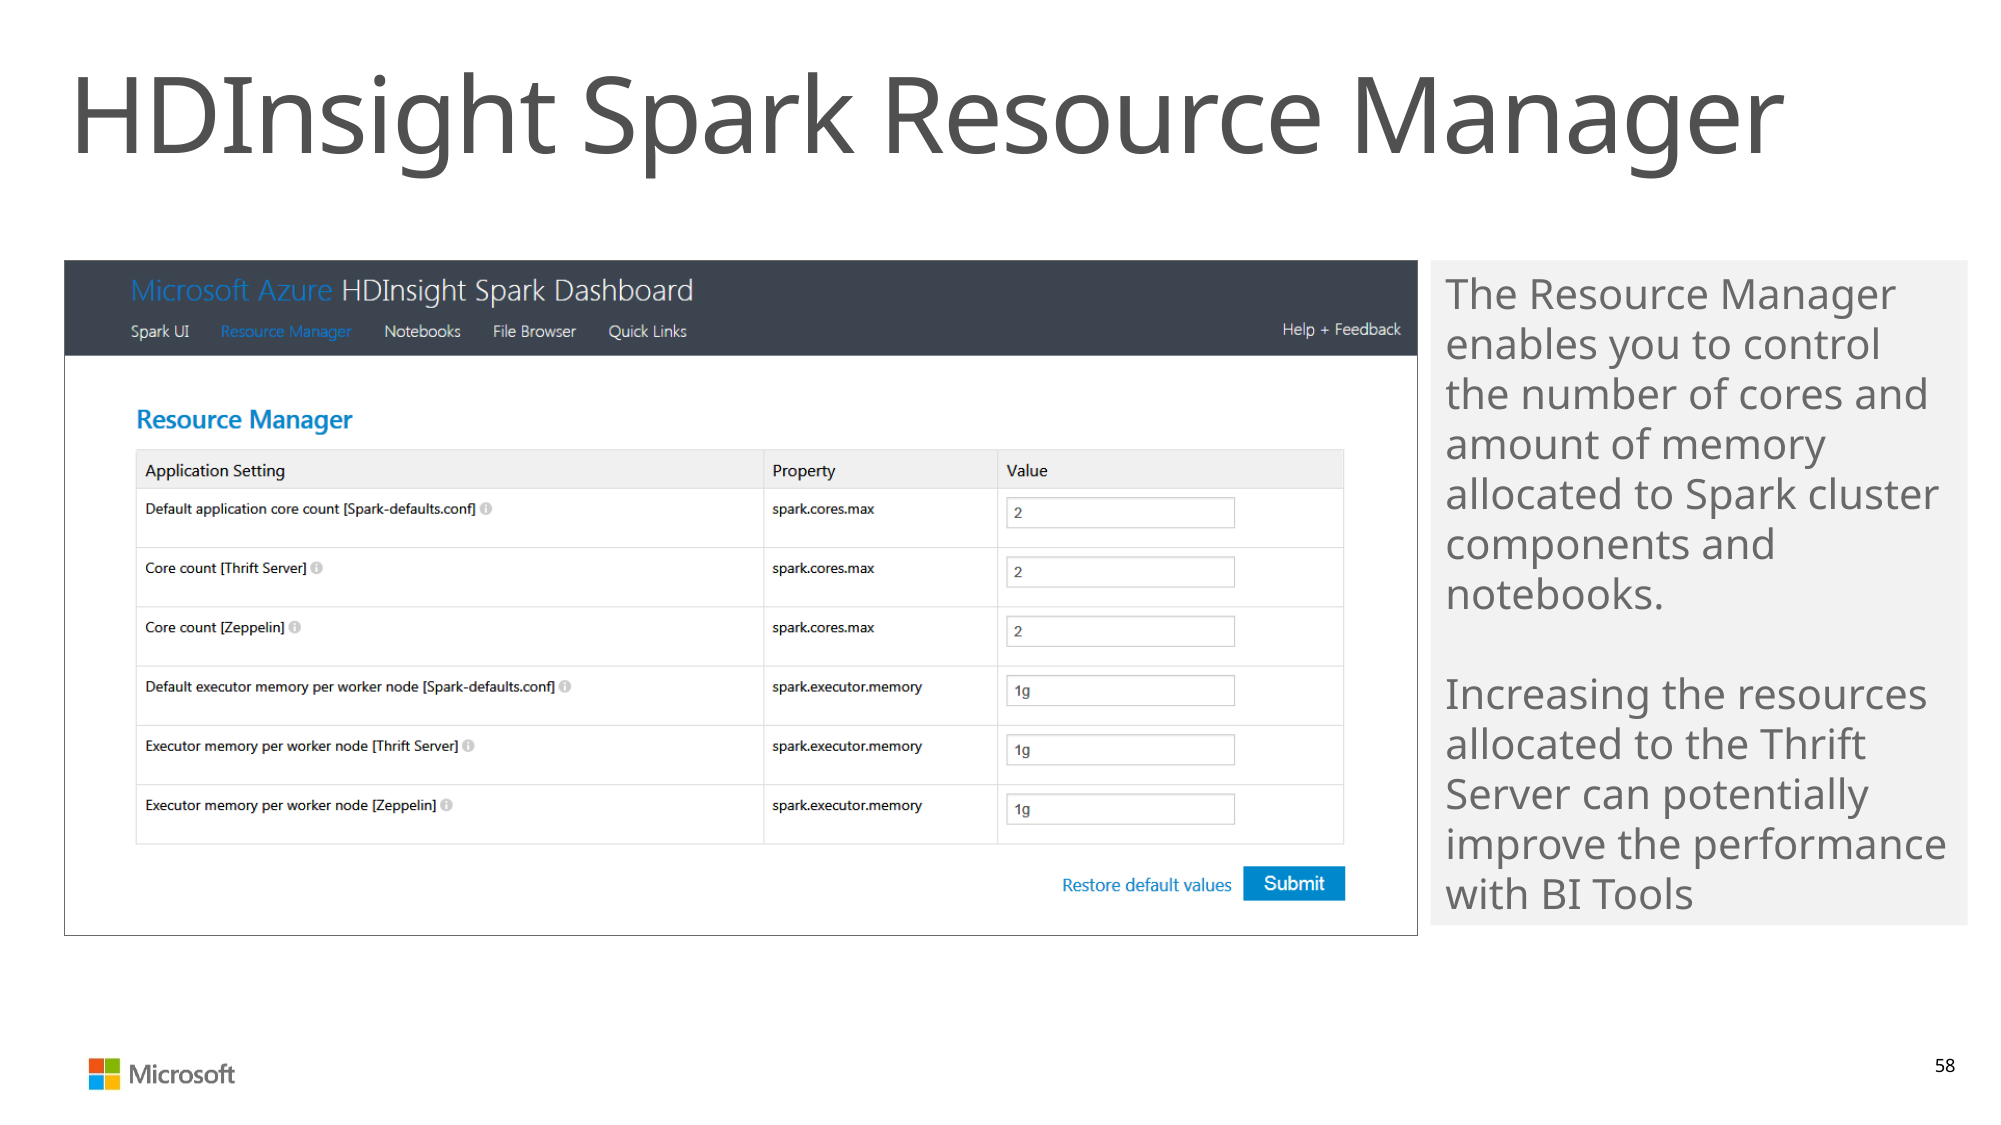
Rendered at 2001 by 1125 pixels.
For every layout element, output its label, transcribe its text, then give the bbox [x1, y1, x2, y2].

text_box The Resource Manager enables you to control the number of cores and amount of memory allocated to Spark cluster components and notebooks. Increasing the resources allocated to the Thrift Server can potentially improve the performance with BI Tools [1430, 260, 1968, 926]
title HDInsight Spark Resource Manager [44, 47, 1956, 200]
picture [64, 260, 1419, 936]
slide_number 58 [1864, 1056, 1956, 1078]
picture [85, 1055, 240, 1095]
